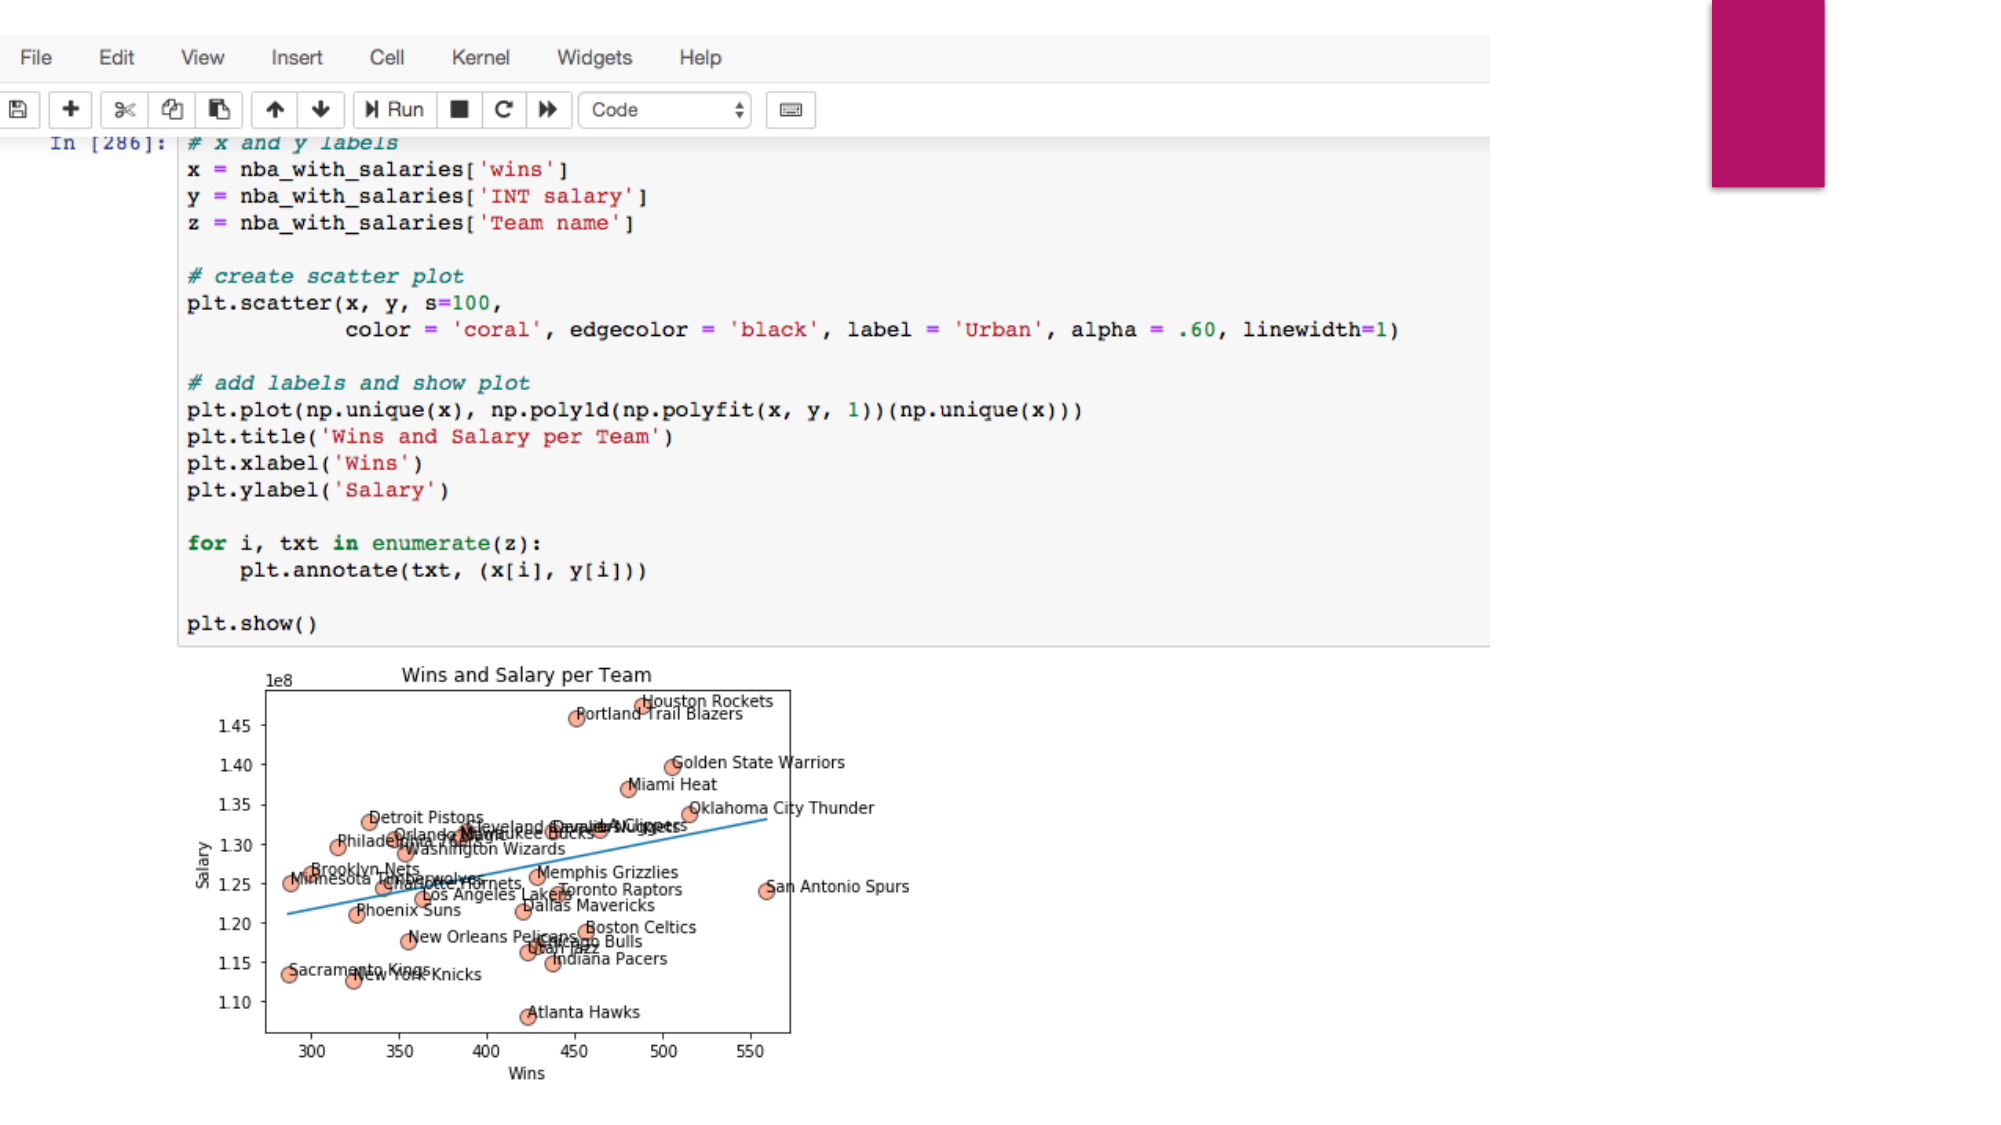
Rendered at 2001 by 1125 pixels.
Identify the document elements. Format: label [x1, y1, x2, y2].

list [0, 35, 1490, 1090]
